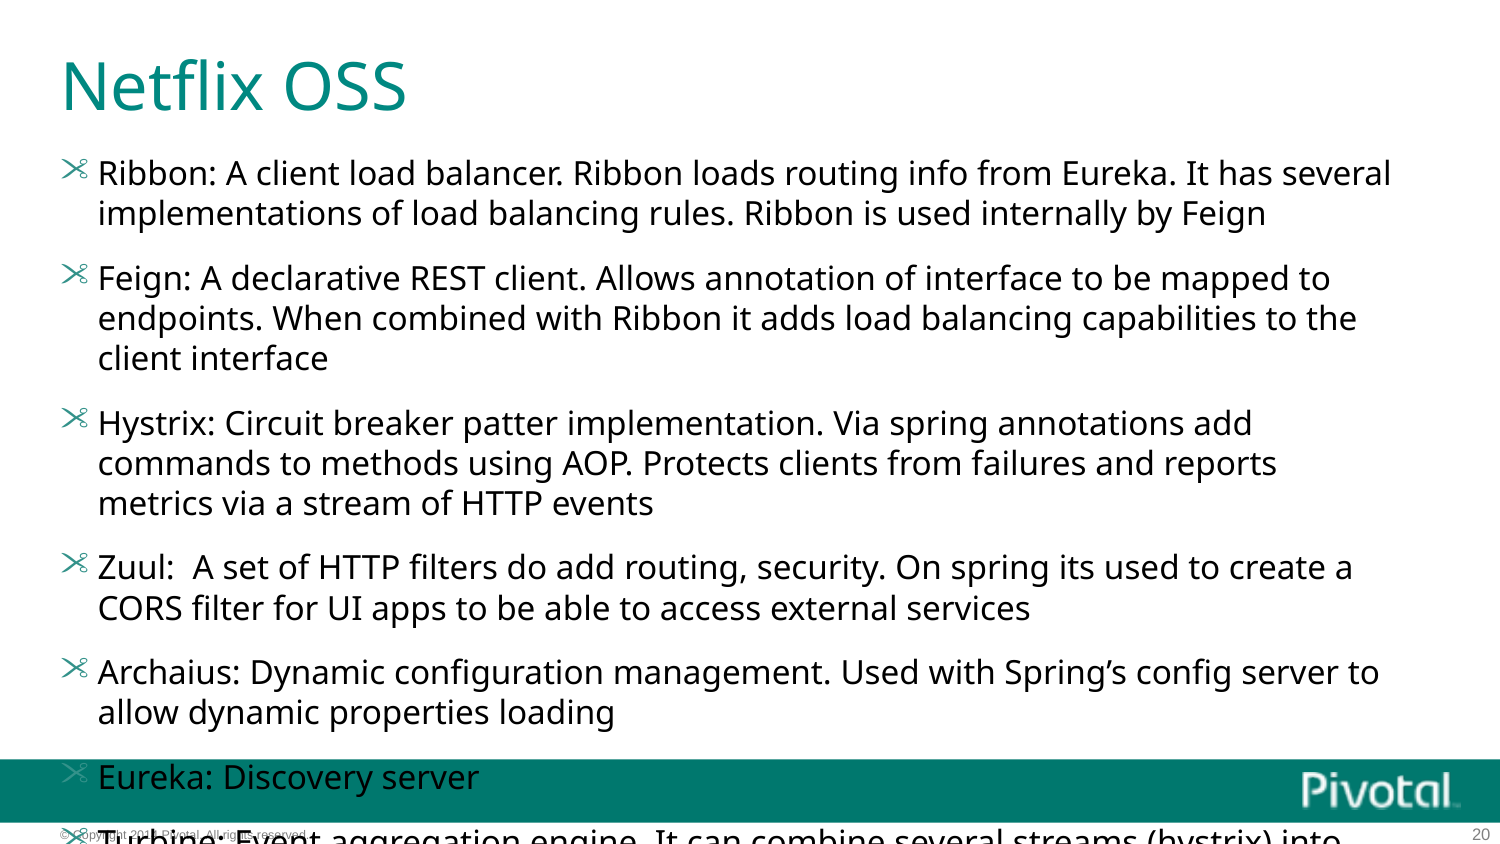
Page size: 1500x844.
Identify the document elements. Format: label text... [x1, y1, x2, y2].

slide_number 20 [1402, 823, 1492, 844]
list Ribbon: A client load balancer. Ribbon loads routing info from Eureka. It has several implementations of load balancing rules. Ribbon is used internally by Feign Feign: A declarative REST client. Allows annotation of interface to be mapped to endpoints. When combined with Ribbon it adds load balancing capabilities to the client interface Hystrix: Circuit breaker patter implementation. Via spring annotations add commands to methods using AOP. Protects clients from failures and reports metrics via a stream of HTTP events Zuul: A set of HTTP filters do add routing, security. On spring its used to create a CORS filter for UI apps to be able to access external services Archaius: Dynamic configuration management. Used with Spring’s config server to allow dynamic properties loading Eureka: Discovery server Turbine: Event aggregation engine. It can combine several streams (hystrix) into one combined view, that can be view later on a dashboard [59, 151, 1404, 718]
title Netflix OSS [59, 52, 1441, 144]
picture [1302, 772, 1461, 810]
